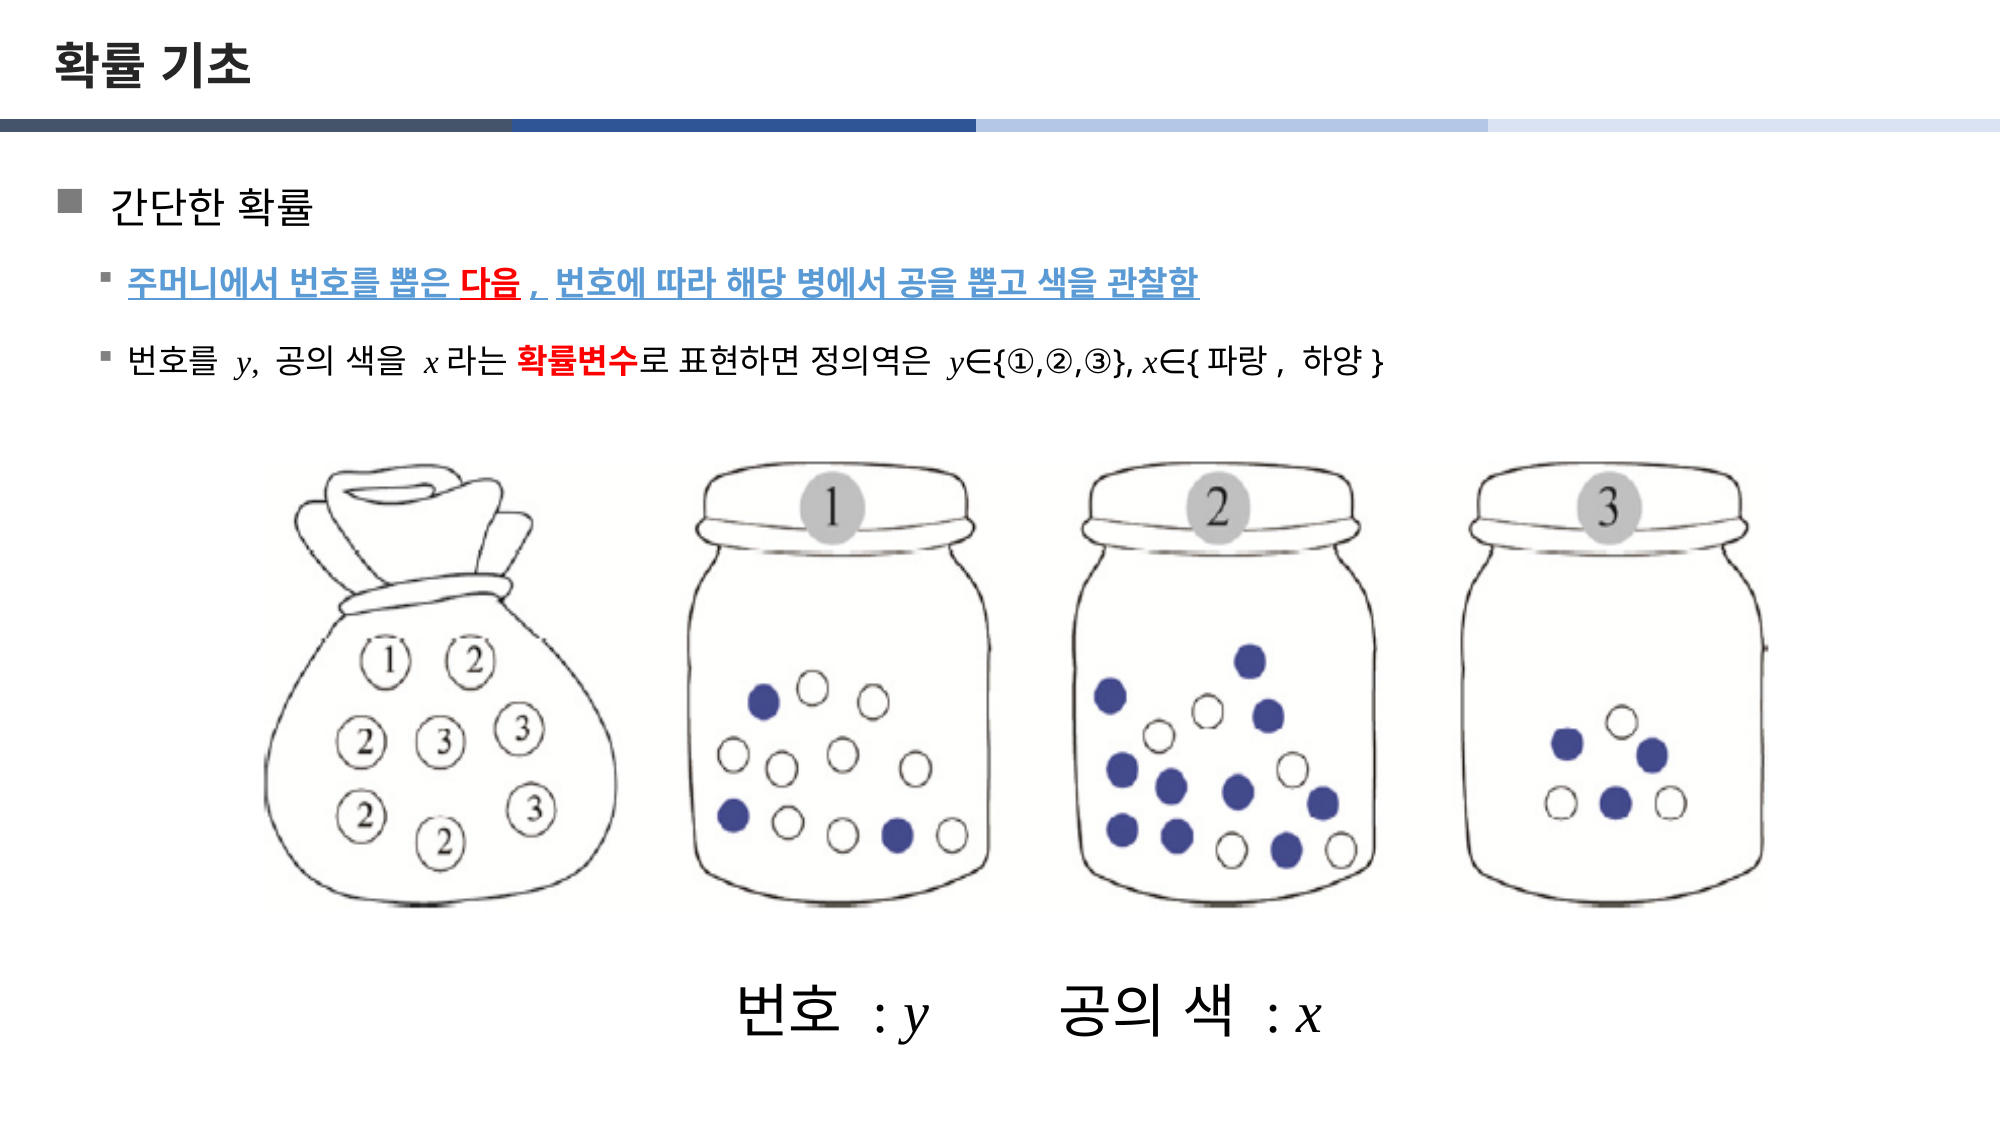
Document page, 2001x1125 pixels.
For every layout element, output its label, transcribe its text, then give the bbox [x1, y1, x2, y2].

list 간단한 확률 주머니에서 번호를 뽑은 다음, 번호에 따라 해당 병에서 공을 뽑고 색을 관찰함 번호를 y, 공의 색을 x라는 확률변수로 표현하면 정의역은 y∈{①,②,③}, x∈{파랑, 하양} [39, 149, 1961, 392]
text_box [228, 451, 1785, 1008]
text_box 번호 : y 공의 색 : x [720, 1008, 1338, 1052]
title 확률 기초 [39, 23, 1693, 114]
